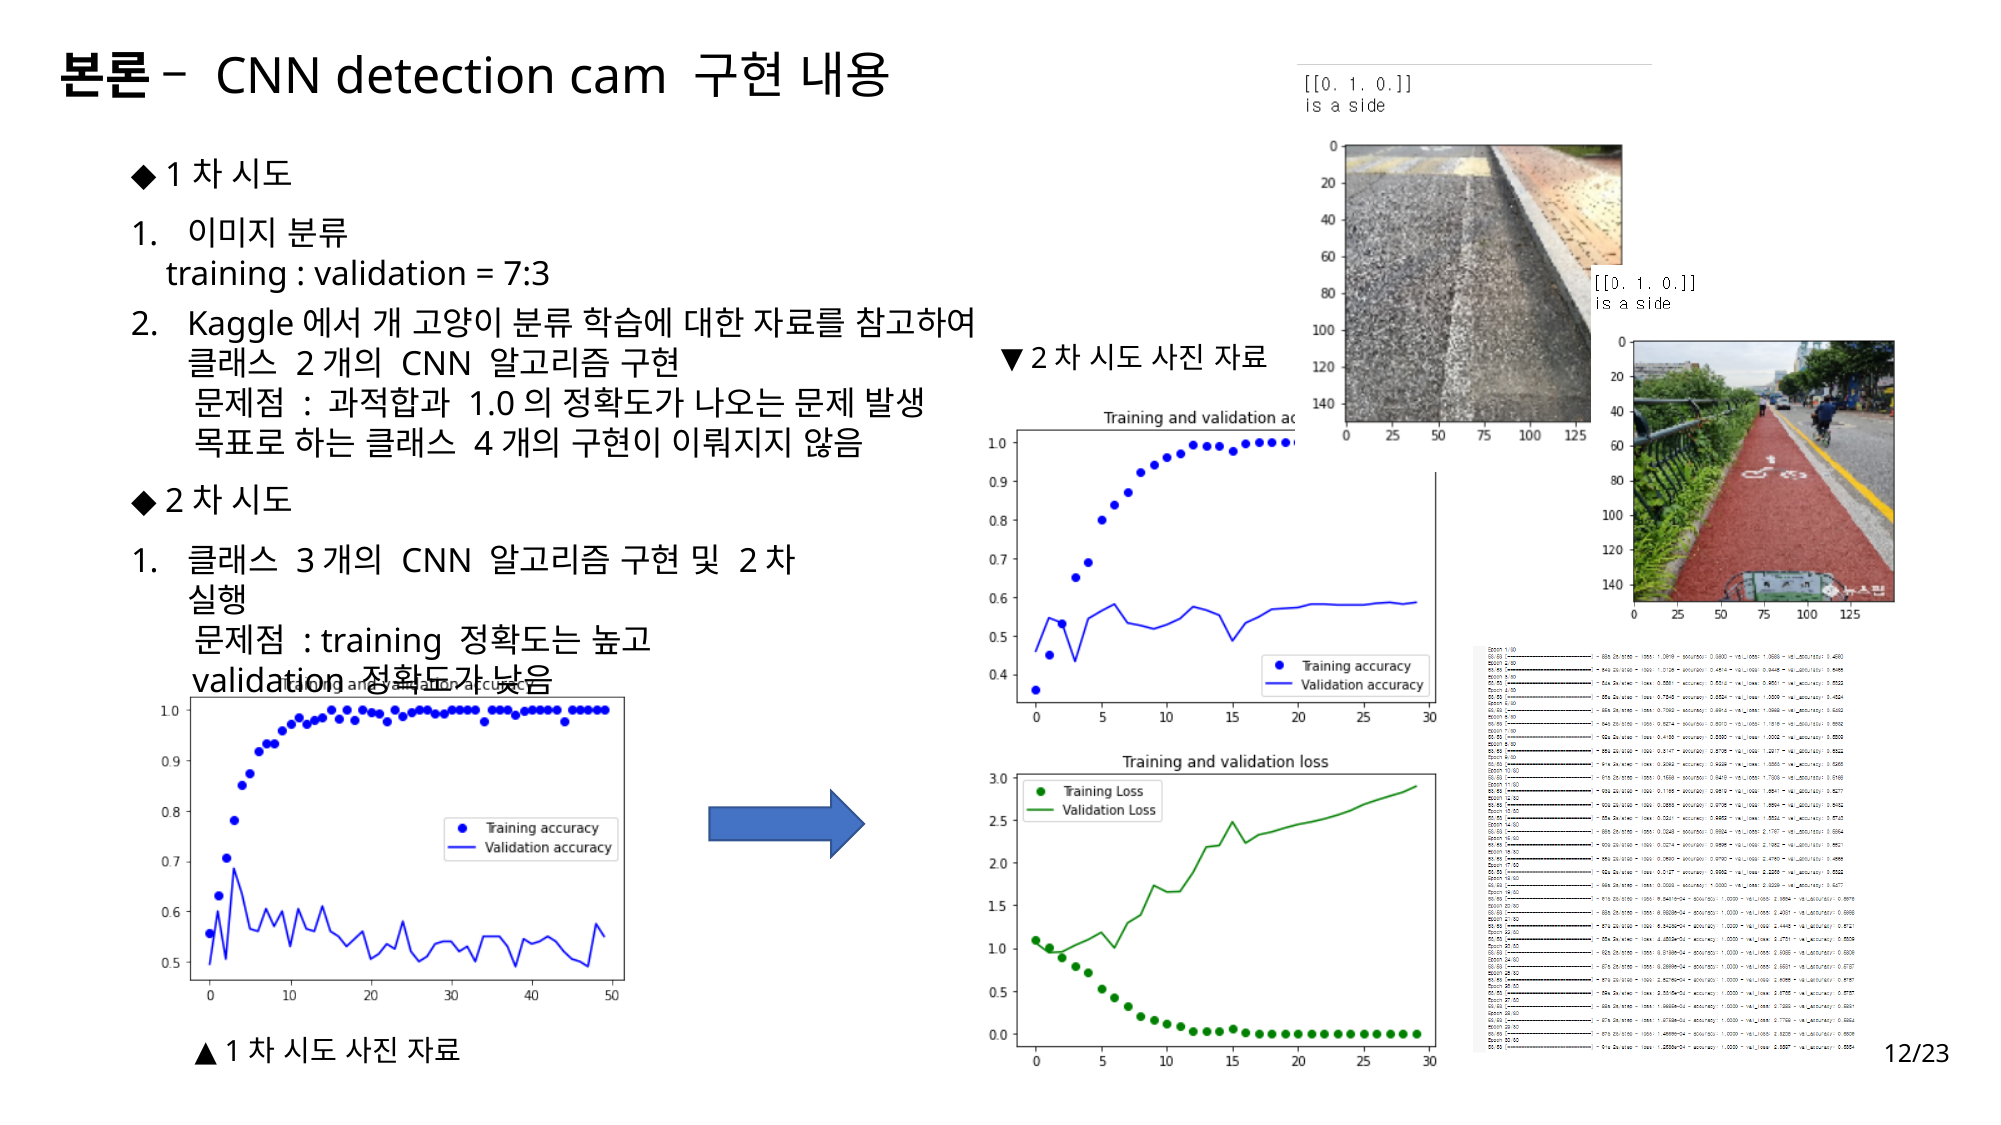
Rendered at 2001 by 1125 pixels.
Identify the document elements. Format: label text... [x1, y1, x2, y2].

text_box ▼ 2차 시도 사진 자료 [986, 331, 1284, 382]
picture [974, 64, 1917, 1086]
text_box ◆ 2차 시도 클래스 3개의 CNN 알고리즘 구현 및 2차 실행 문제점 : training 정확도는 높고 validation 정확도가 낮음 [116, 472, 865, 707]
picture [151, 668, 633, 1011]
text_box 본론 – CNN detection cam 구현 내용 [44, 36, 907, 112]
text_box ◆ 1차 시도 이미지 분류 training : validation = 7:3 Kaggle에서 개 고양이 분류 학습에 대한 자료를 참고하여 클래스 2개의 CNN 알고리즘 구현 문제점 : 과적합과 1.0의 정확도가 나오는 문제 발생 목표로 하는 클래스 4개의 구현이 이뤄지지 않음 [116, 145, 1000, 510]
text_box [708, 788, 866, 860]
text_box 12/23 [1868, 1030, 1965, 1075]
picture [1473, 646, 1867, 1053]
text_box ▲ 1차 시도 사진 자료 [179, 1025, 477, 1075]
